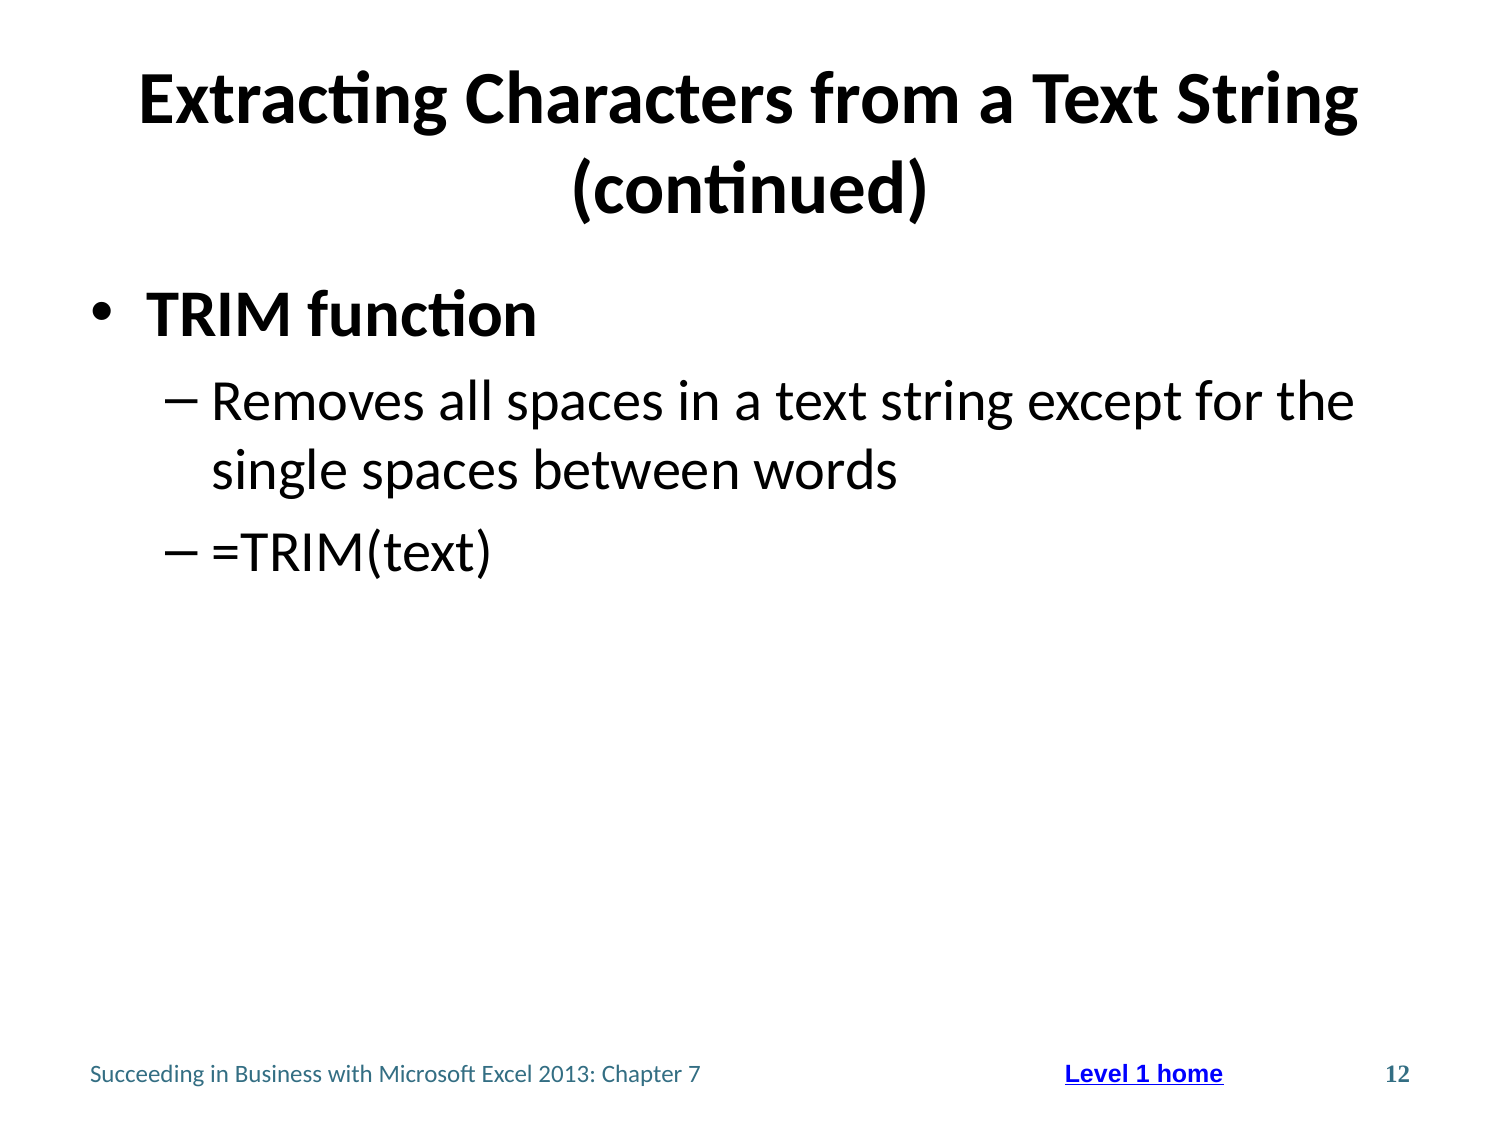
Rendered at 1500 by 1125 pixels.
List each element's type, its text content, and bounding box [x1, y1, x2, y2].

footer Succeeding in Business with Microsoft Excel 2013: Chapter 7 [75, 1042, 963, 1103]
text_box Level 1 home [1049, 1050, 1288, 1095]
list TRIM function Removes all spaces in a text string except for the single spaces between words =TRIM(text) [75, 262, 1425, 1005]
title Extracting Characters from a Text String (continued) [75, 45, 1425, 233]
slide_number 12 [1074, 1042, 1425, 1103]
